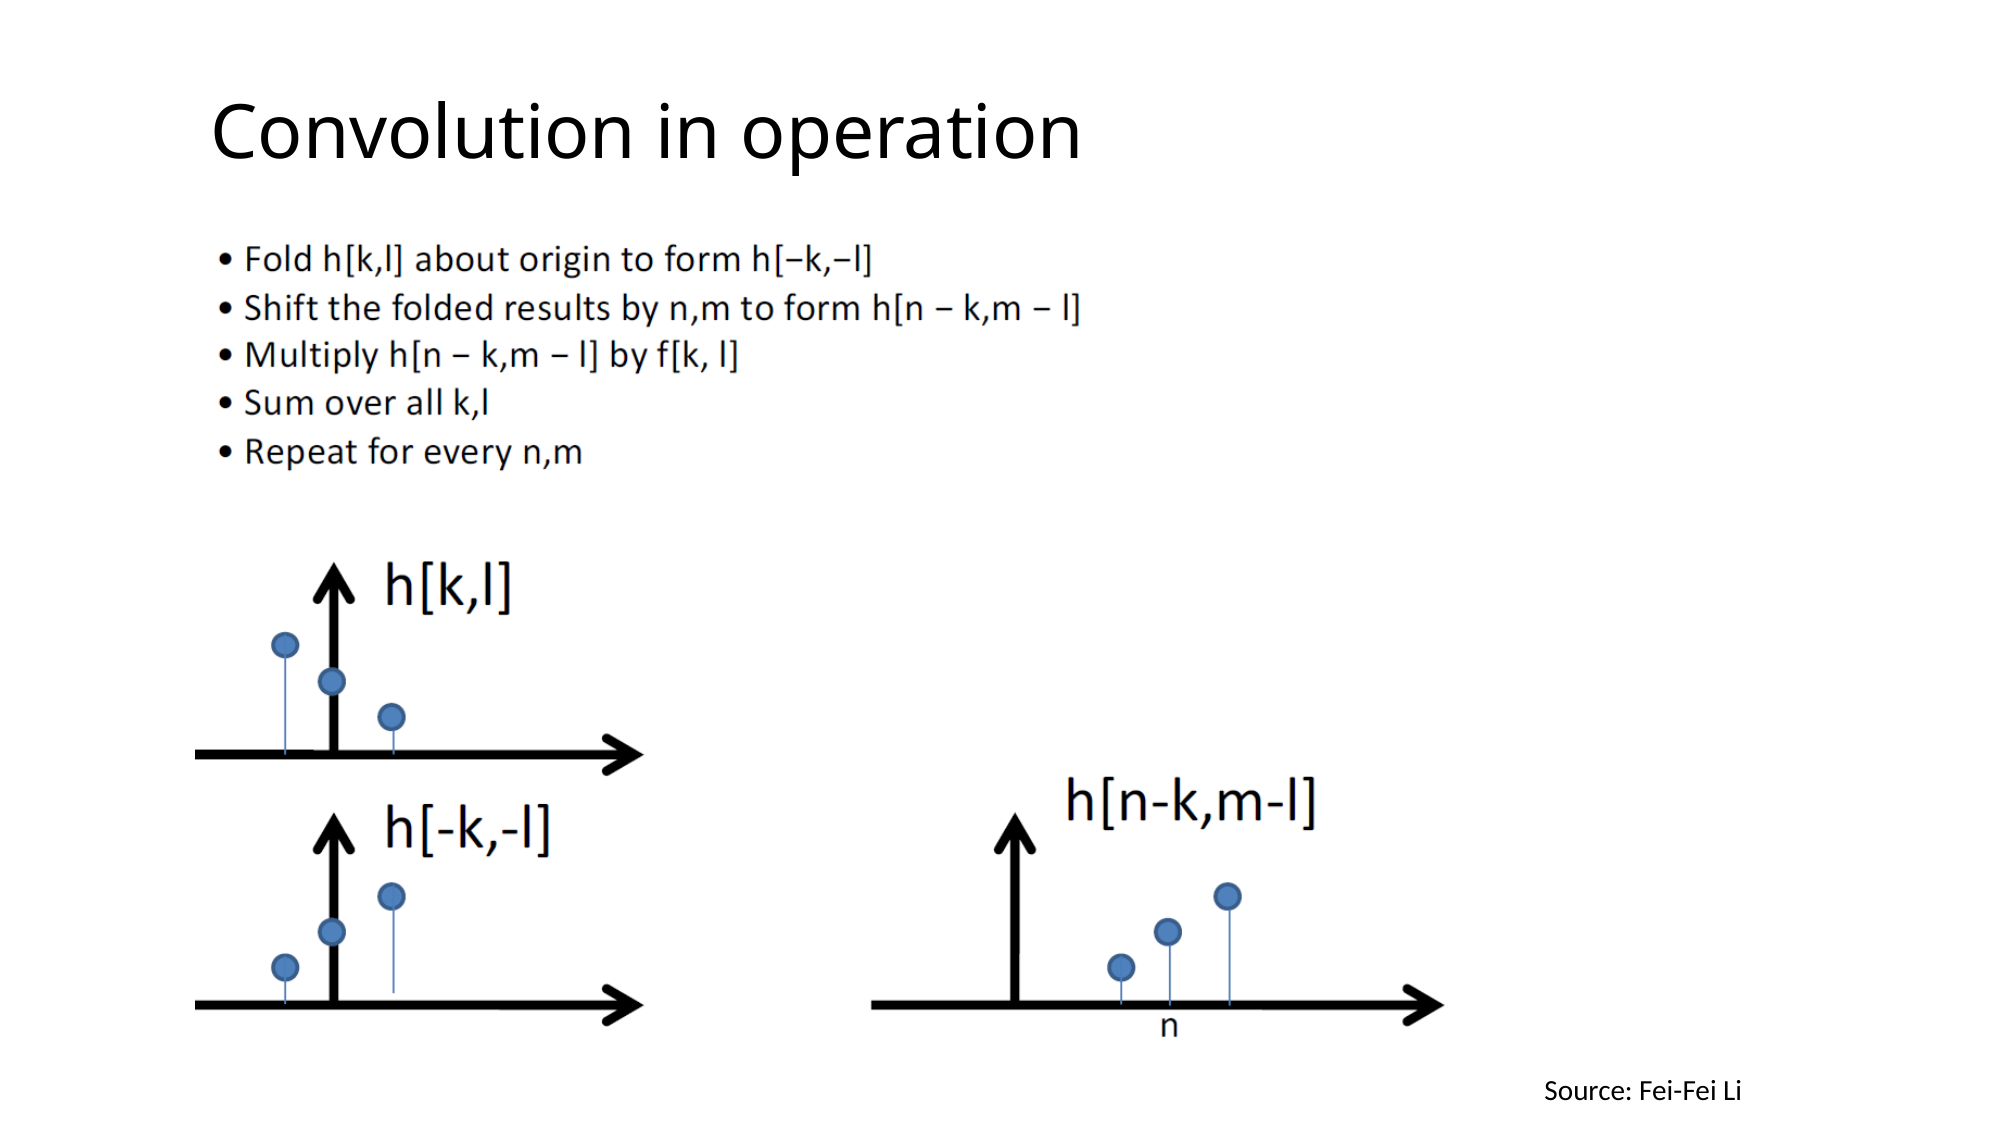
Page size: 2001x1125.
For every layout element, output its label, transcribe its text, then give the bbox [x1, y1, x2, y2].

title Convolution in operation [195, 61, 1863, 209]
text_box Source: Fei-Fei Li [1529, 1064, 1758, 1114]
picture [195, 232, 1448, 1040]
